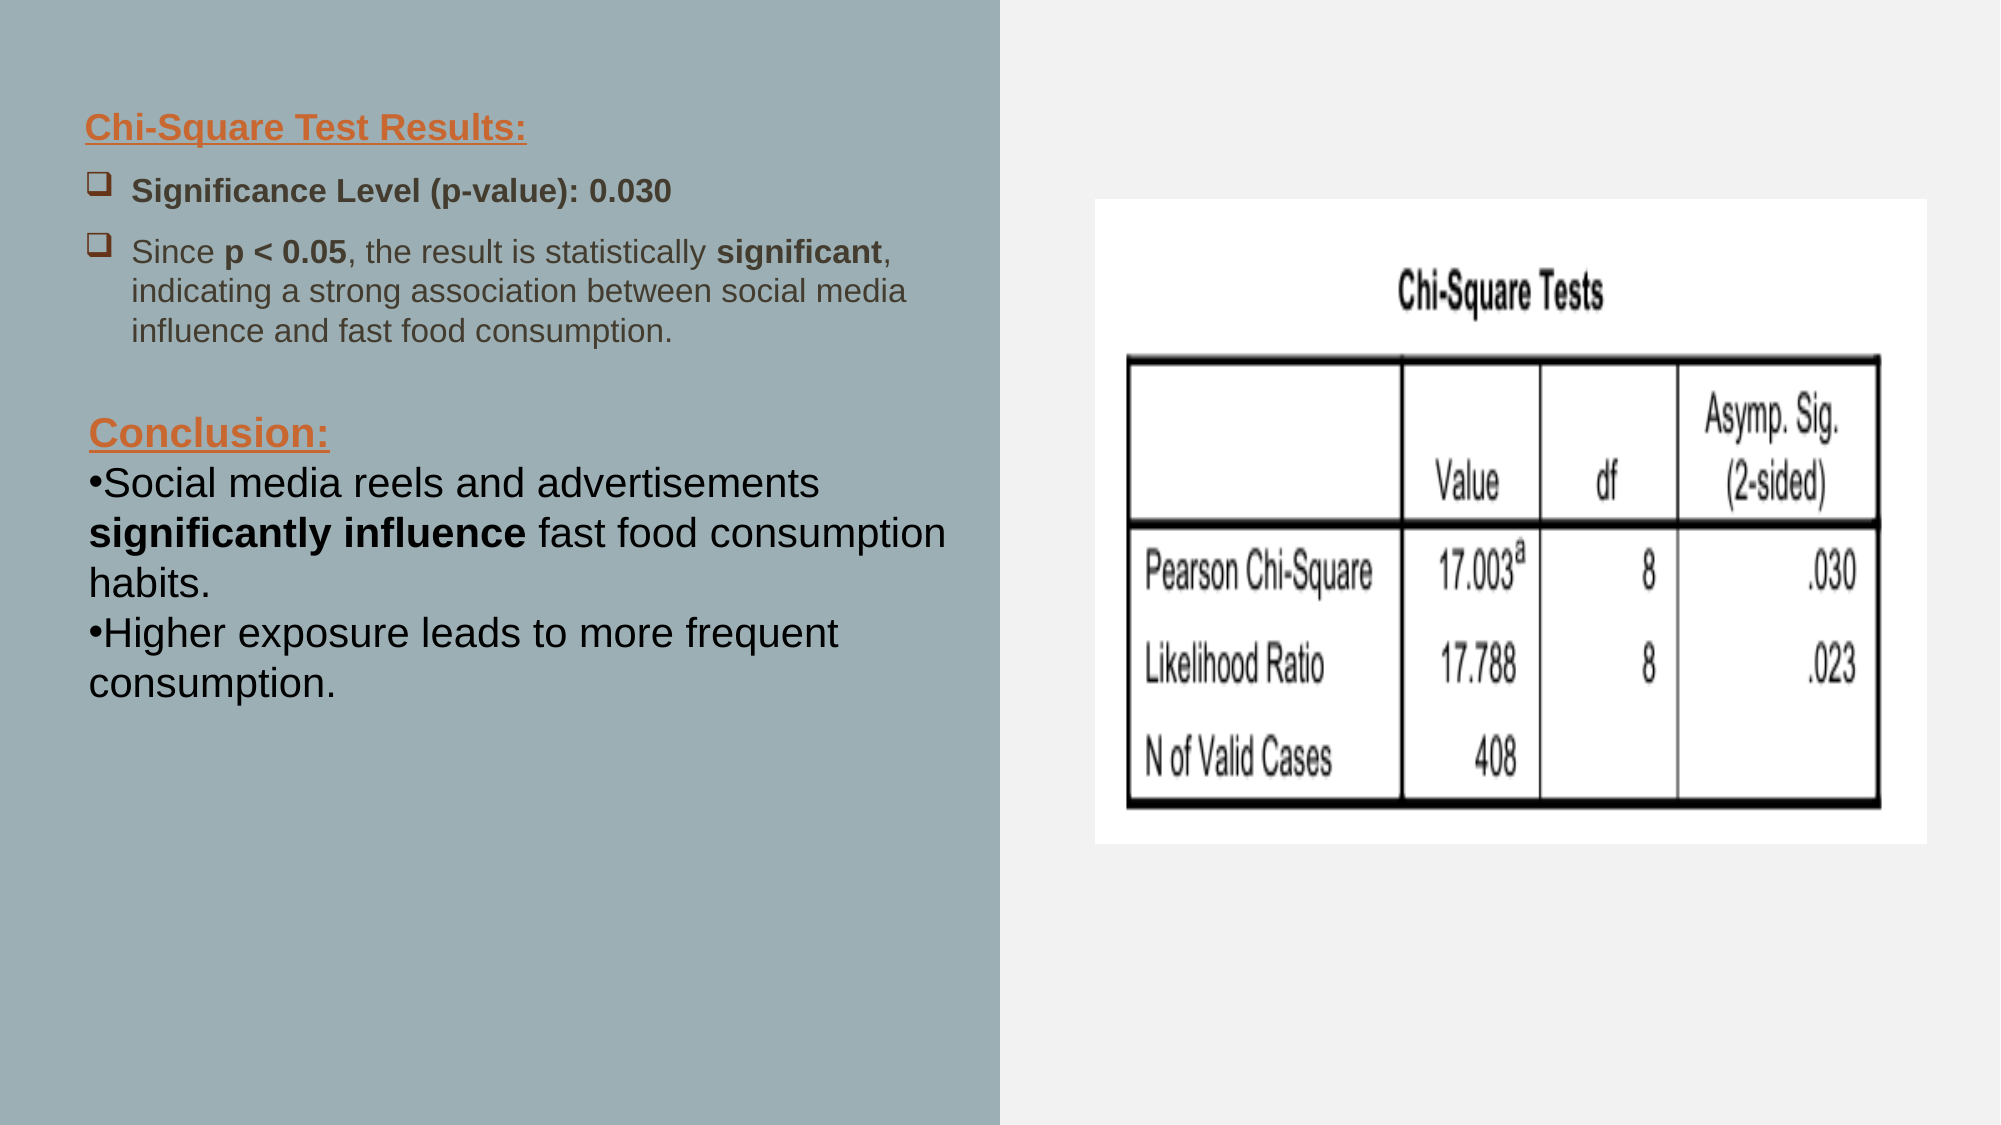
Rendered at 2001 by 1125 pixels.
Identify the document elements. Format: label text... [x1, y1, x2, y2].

list Chi-Square Test Results: Significance Level (p-value): 0.030 Since p < 0.05, the result is statistically significant, indicating a strong association between social media influence and fast food consumption. [33, 95, 960, 522]
text_box Conclusion: Social media reels and advertisements significantly influence fast food consumption habits. Higher exposure leads to more frequent consumption. [73, 398, 979, 759]
picture [1094, 199, 1927, 844]
